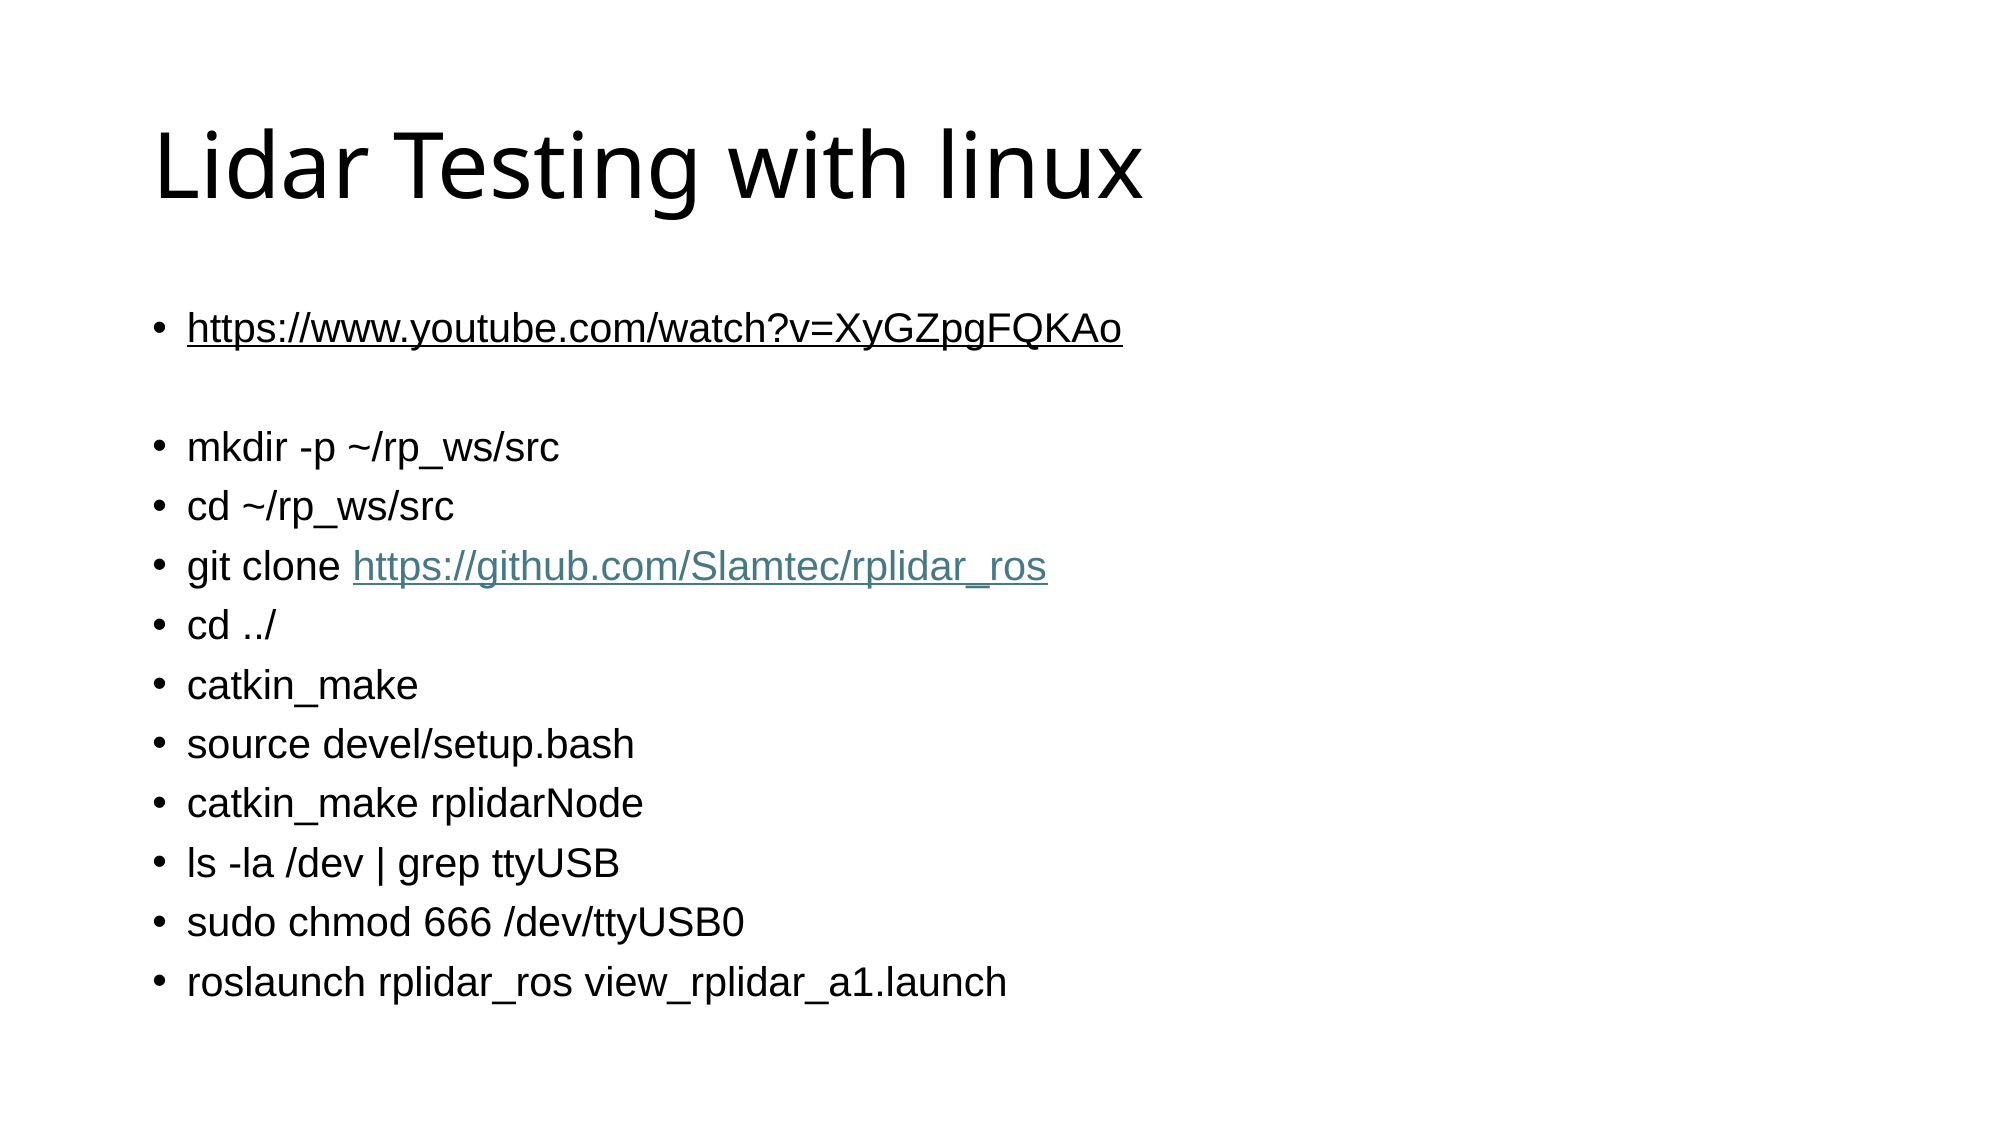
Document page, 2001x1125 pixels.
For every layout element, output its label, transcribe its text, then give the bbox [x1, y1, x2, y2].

list https://www.youtube.com/watch?v=XyGZpgFQKAo mkdir -p ~/rp_ws/src cd ~/rp_ws/src git clone https://github.com/Slamtec/rplidar_ros cd ../ catkin_make source devel/setup.bash catkin_make rplidarNode ls -la /dev | grep ttyUSB sudo chmod 666 /dev/ttyUSB0 roslaunch rplidar_ros view_rplidar_a1.launch [137, 299, 1863, 1014]
title Lidar Testing with linux [137, 59, 1863, 278]
